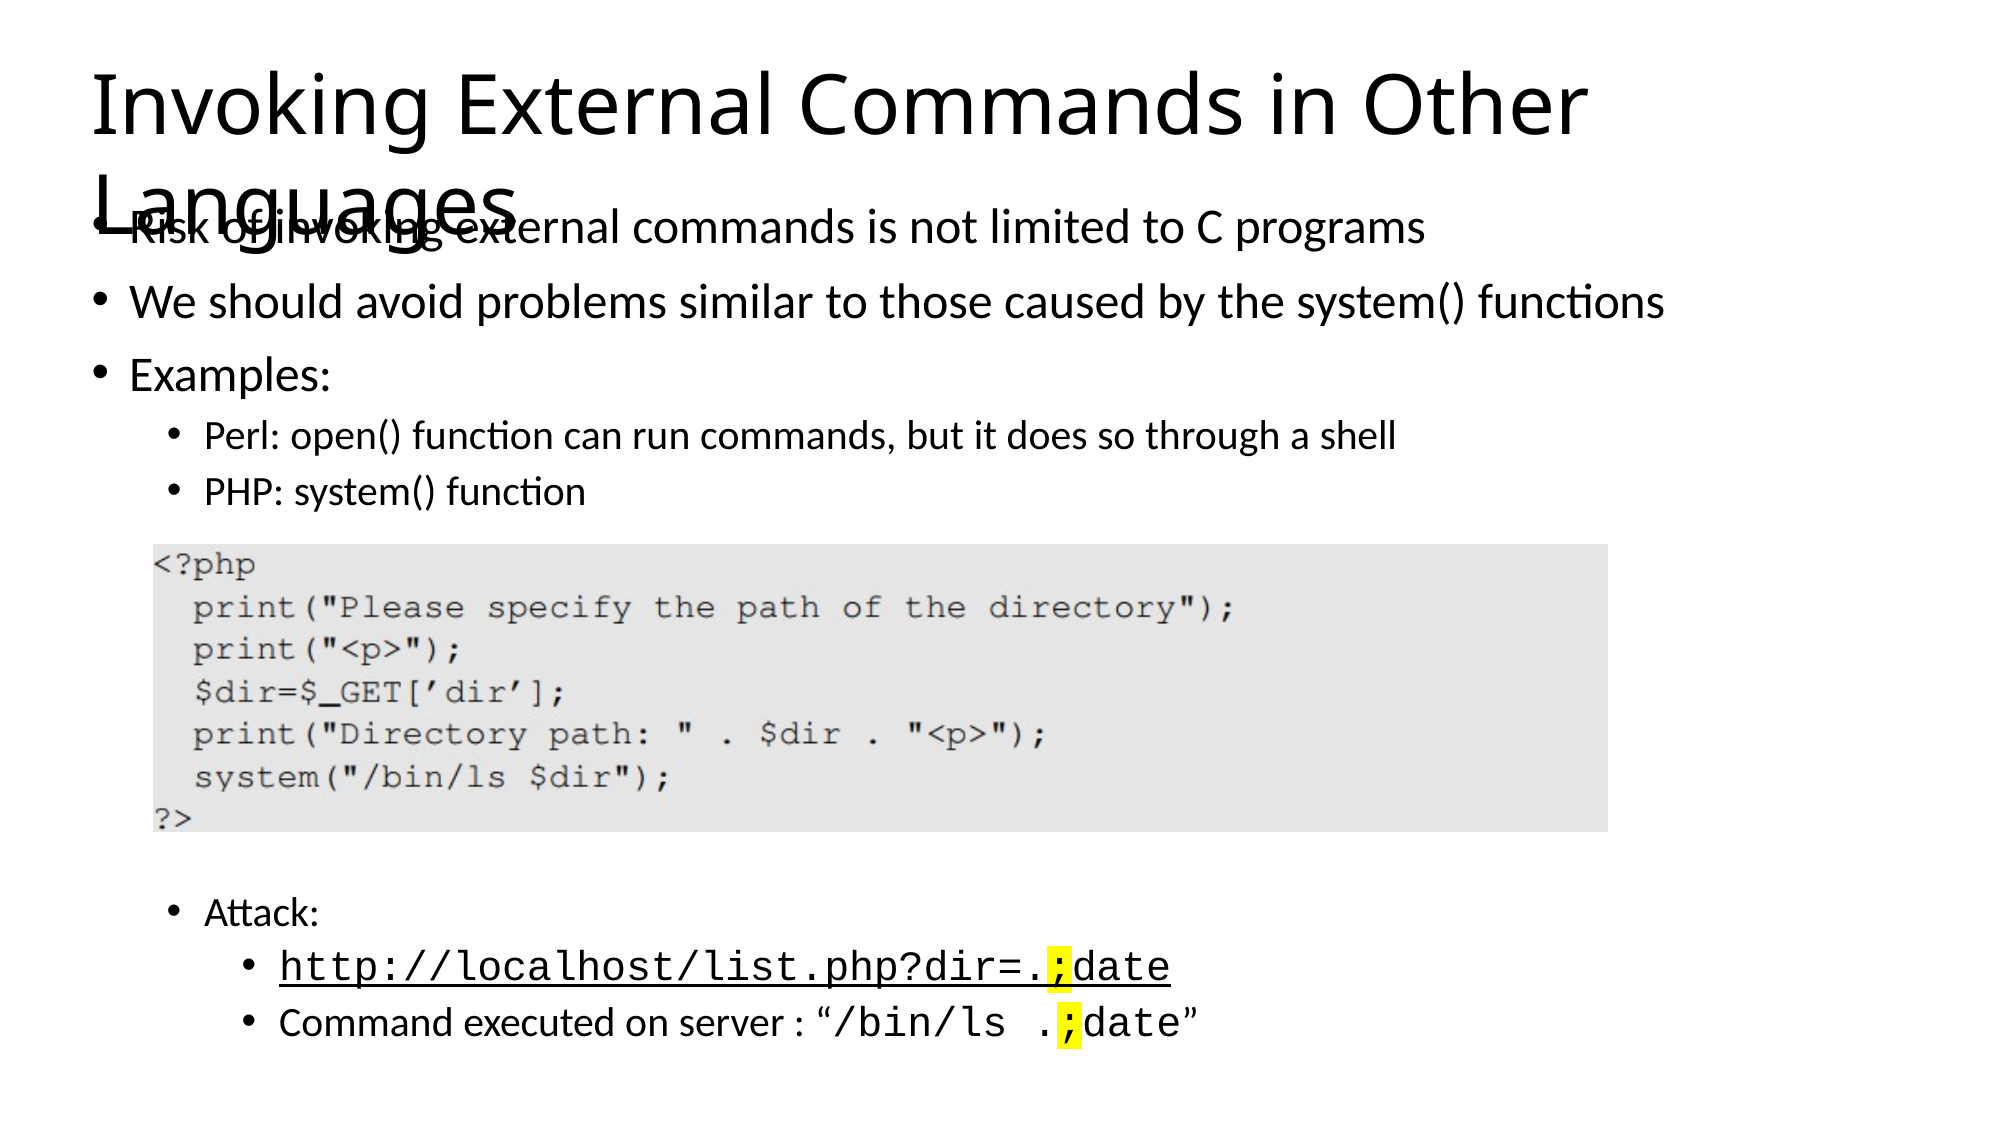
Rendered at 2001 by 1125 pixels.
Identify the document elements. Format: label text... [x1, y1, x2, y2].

text_box Attack: http://localhost/list.php?dir=.;date Command executed on server : “/bin/ls .;date” [164, 879, 1203, 1046]
title Invoking External Commands in Other Languages [89, 49, 1726, 252]
text_box Risk of invoking external commands is not limited to C programs We should avoid problems similar to those caused by the system() functions Examples: Perl: open() function can run commands, but it does so through a shell PHP: system() function [89, 176, 1670, 515]
picture [153, 543, 1609, 832]
